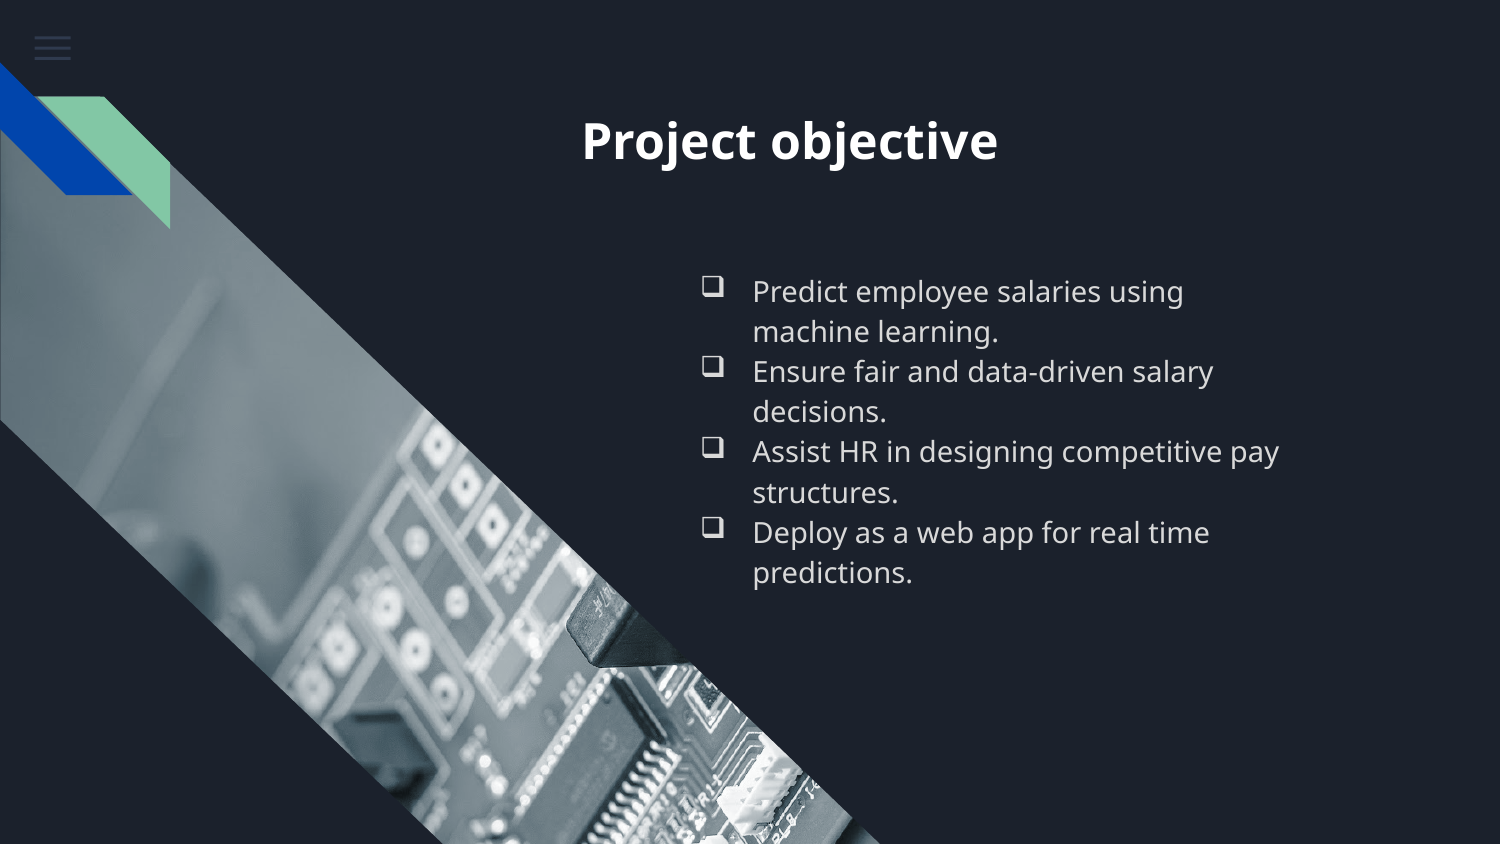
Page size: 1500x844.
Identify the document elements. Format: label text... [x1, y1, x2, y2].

list Predict employee salaries using machine learning. Ensure fair and data-driven salary decisions. Assist HR in designing competitive pay structures. Deploy as a web app for real time predictions. [662, 252, 1307, 694]
title Project objective [212, 64, 1368, 215]
picture [0, 97, 880, 844]
